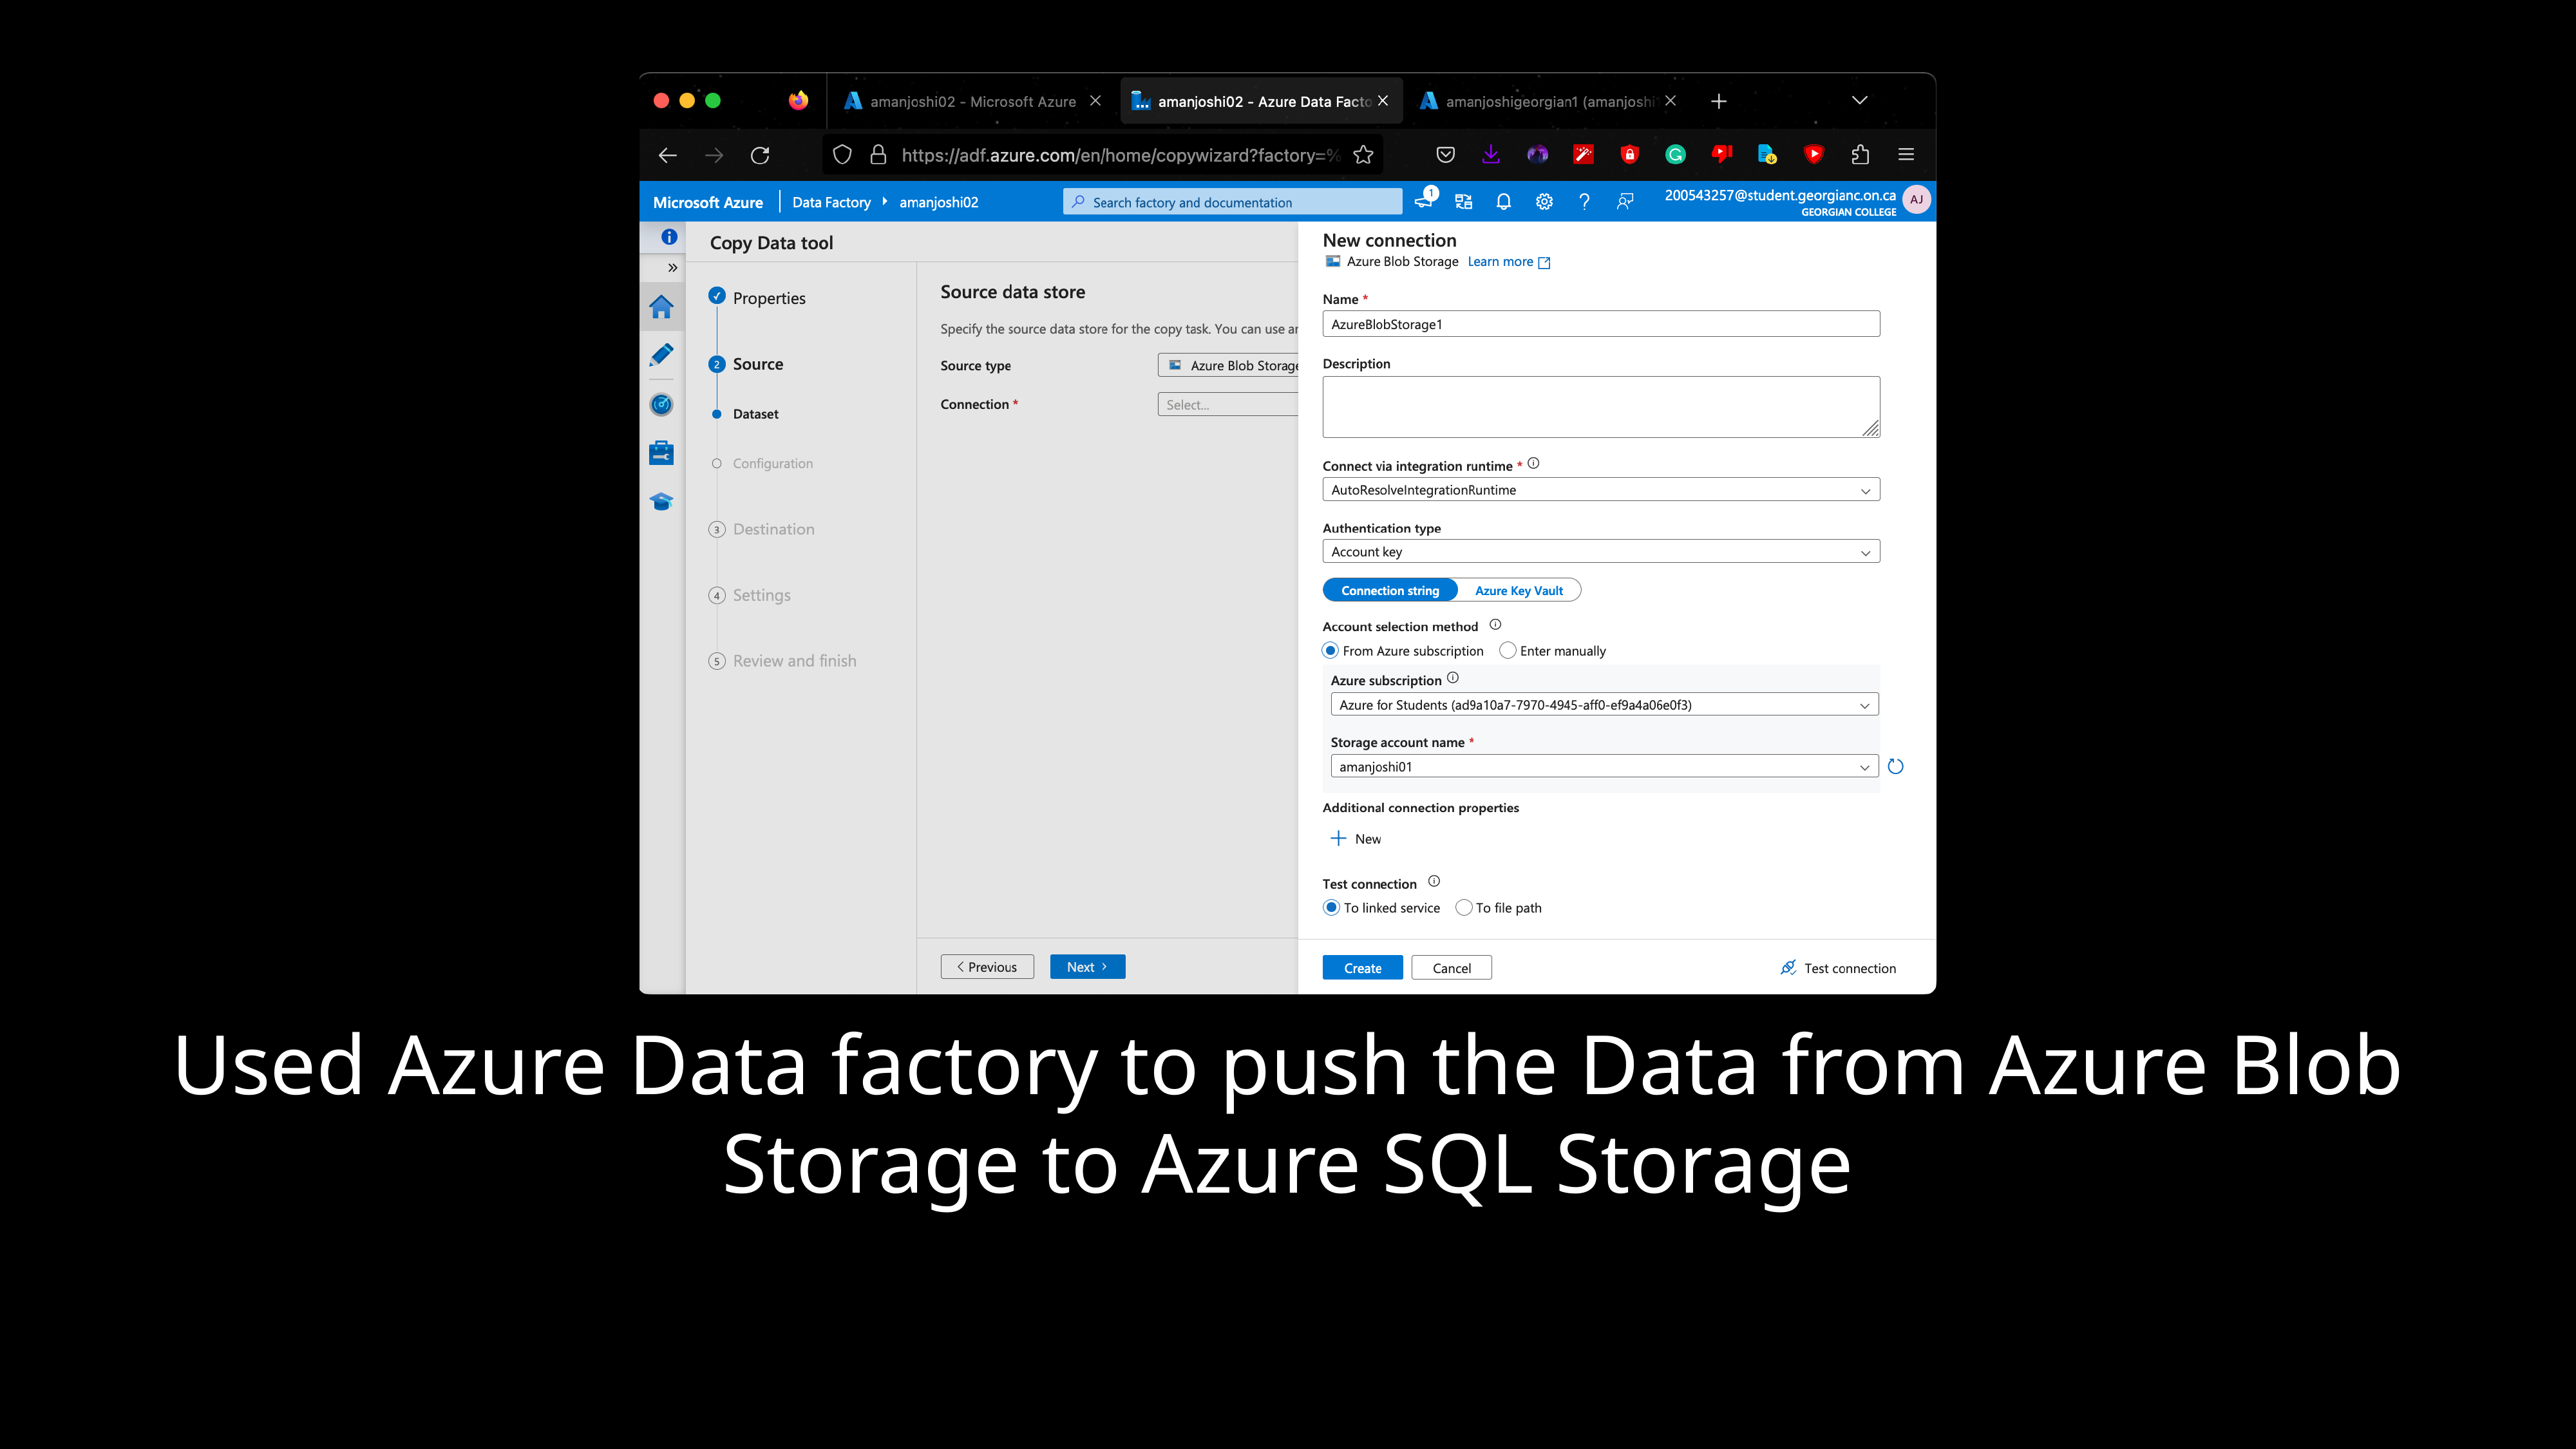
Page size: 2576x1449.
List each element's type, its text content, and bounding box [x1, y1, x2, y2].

picture [639, 71, 1937, 994]
title Used Azure Data factory to push the Data from Azure Blob Storage to Azure SQL Storage [66, 1004, 2510, 1218]
